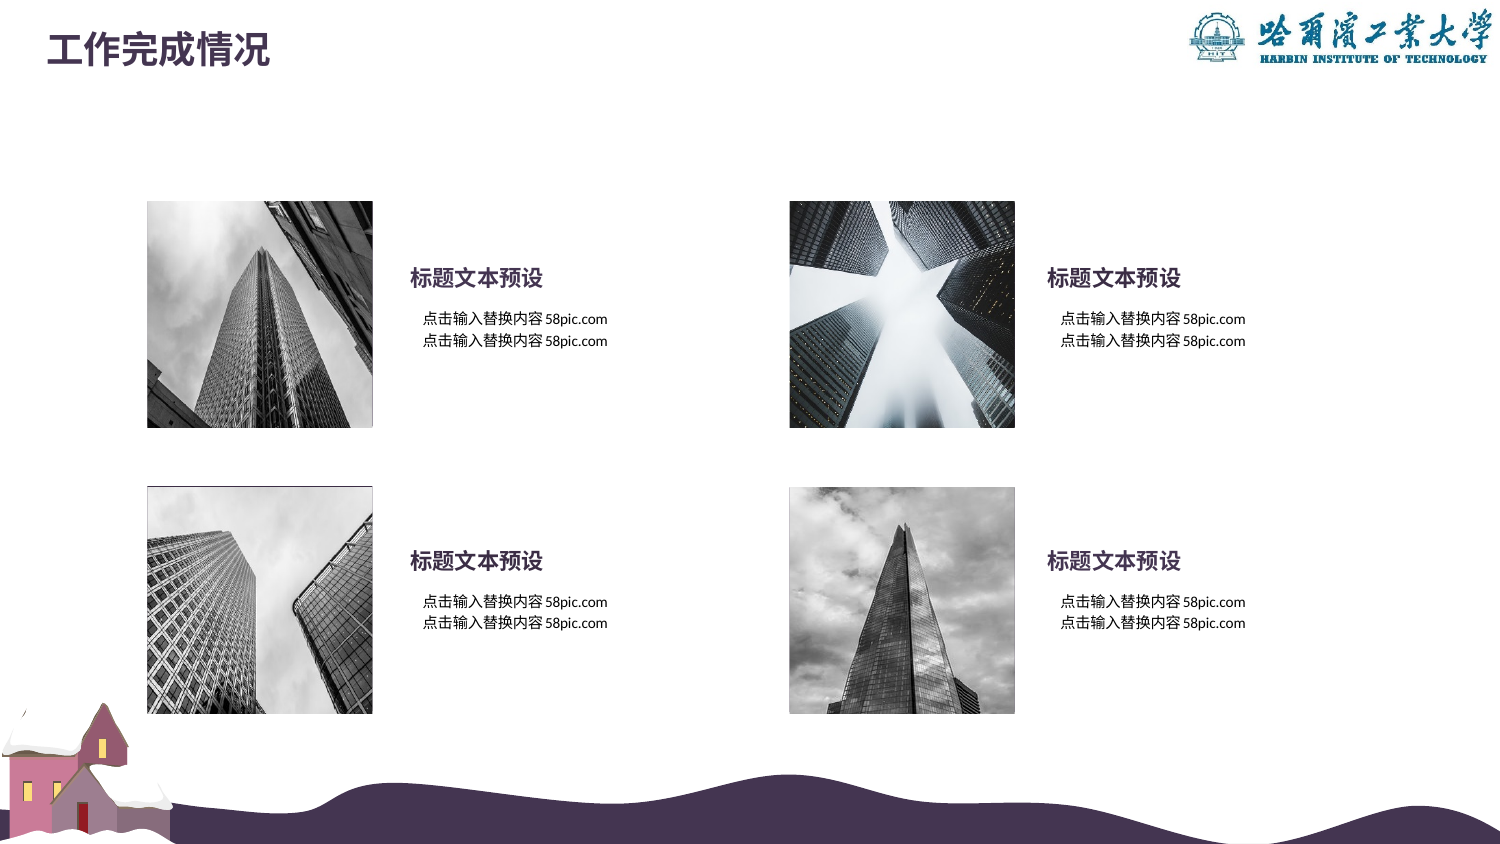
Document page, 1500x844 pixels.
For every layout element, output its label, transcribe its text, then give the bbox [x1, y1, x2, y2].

text_box 点击输入替换内容58pic.com 点击输入替换内容58pic.com [360, 581, 671, 641]
text_box 标题文本预设 [1024, 539, 1335, 582]
text_box 点击输入替换内容58pic.com 点击输入替换内容58pic.com [360, 298, 671, 358]
text_box 点击输入替换内容58pic.com 点击输入替换内容58pic.com [998, 298, 1309, 358]
text_box 标题文本预设 [386, 539, 697, 582]
picture [1186, 1, 1498, 72]
text_box 标题文本预设 [386, 257, 697, 299]
text_box 点击输入替换内容58pic.com 点击输入替换内容58pic.com [998, 581, 1309, 641]
text_box [788, 199, 1017, 430]
text_box [788, 485, 1017, 715]
text_box [145, 199, 374, 430]
text_box 工作完成情况 [31, 18, 287, 79]
text_box 标题文本预设 [1024, 257, 1335, 299]
text_box [145, 485, 374, 715]
